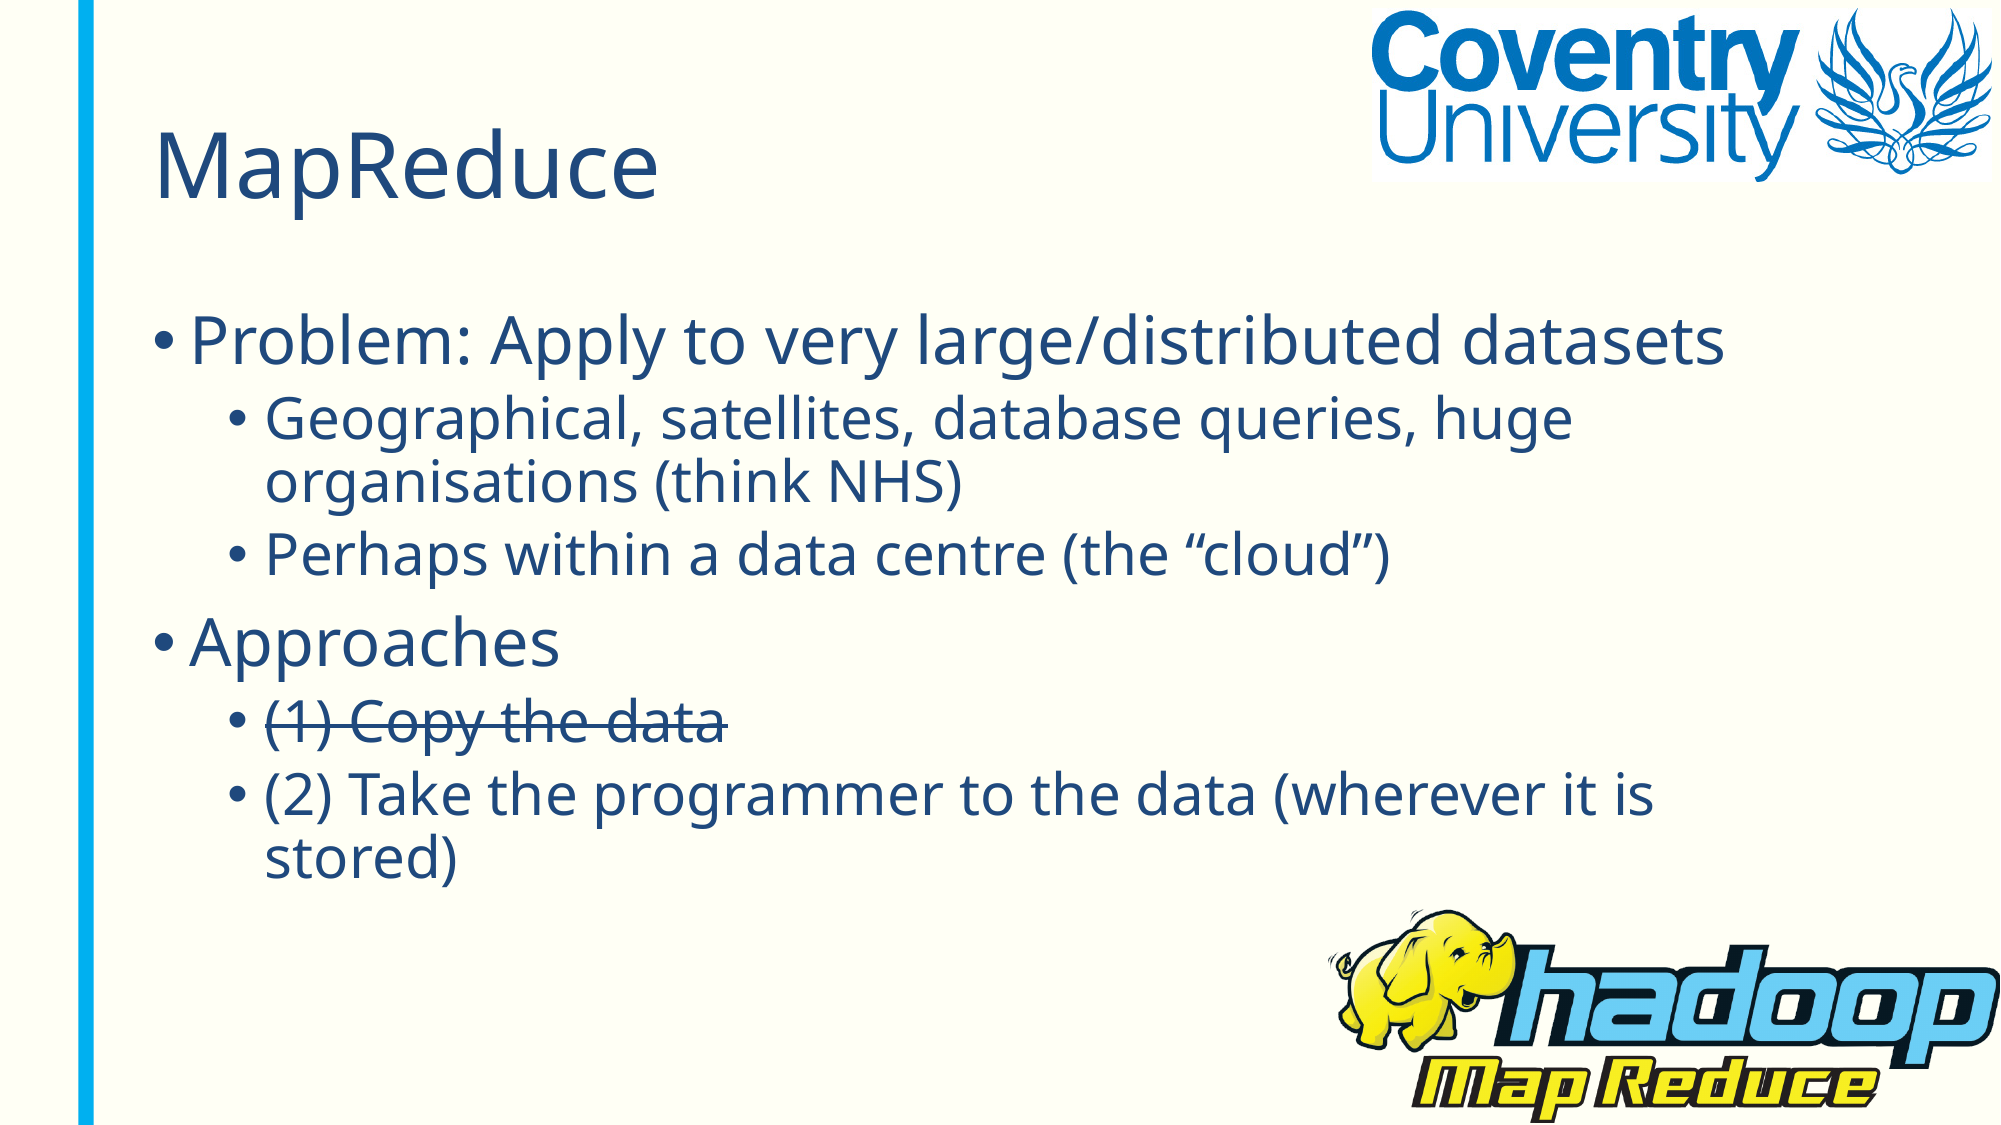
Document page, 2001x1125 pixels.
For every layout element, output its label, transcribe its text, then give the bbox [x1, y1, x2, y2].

title MapReduce [137, 59, 1863, 278]
picture [1372, 8, 1992, 182]
picture [1328, 909, 2000, 1123]
list Problem: Apply to very large/distributed datasets Geographical, satellites, database queries, huge organisations (think NHS) Perhaps within a data centre (the “cloud”) Approaches (1) Copy the data (2) Take the programmer to the data (wherever it is stored) [137, 299, 1863, 1014]
